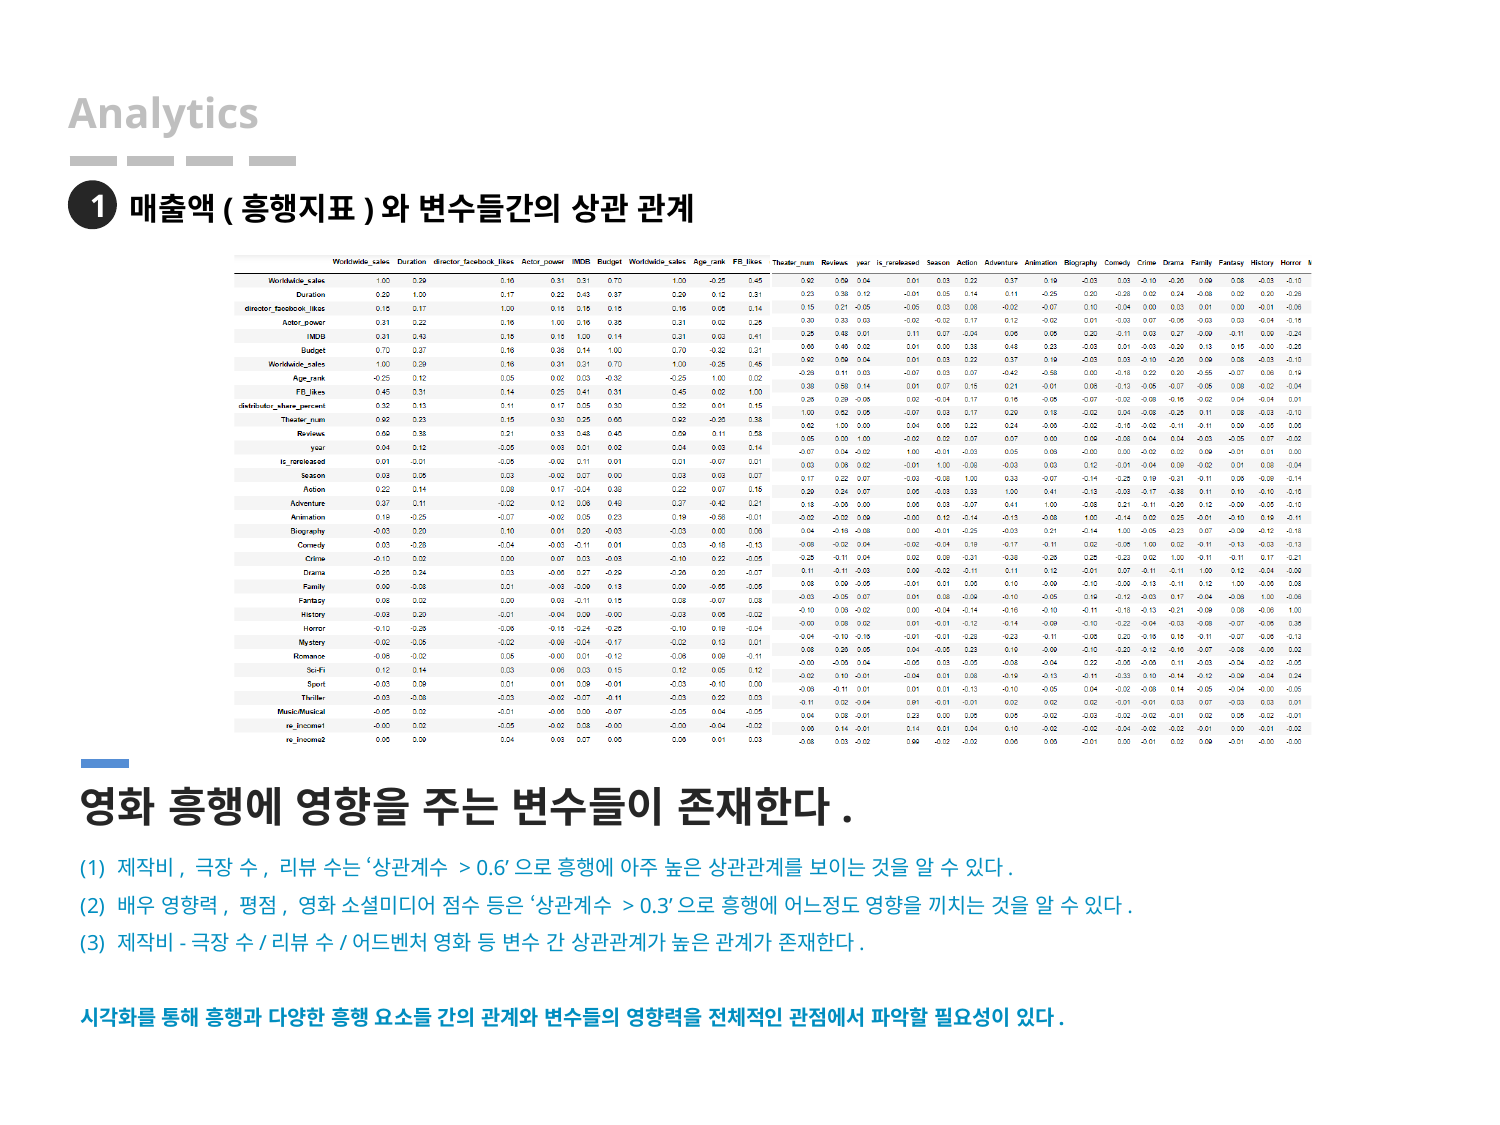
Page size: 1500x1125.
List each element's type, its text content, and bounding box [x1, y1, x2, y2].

text_box 제작비, 극장 수, 리뷰 수는 ‘상관계수 > 0.6’으로 흥행에 아주 높은 상관관계를 보이는 것을 알 수 있다. 배우 영향력, 평점, 영화 소셜미디어 점수 등은 ‘상관계수 > 0.3’으로 흥행에 어느정도 영향을 끼치는 것을 알 수 있다. 제작비-극장 수/리뷰 수/어드벤처 영화 등 변수 간 상관관계가 높은 관계가 존재한다. 시각화를 통해 흥행과 다양한 흥행 요소들 간의 관계와 변수들의 영향력을 전체적인 관점에서 파악할 필요성이 있다. [65, 835, 1412, 1038]
title Analytics [52, 79, 798, 185]
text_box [234, 243, 1312, 747]
text_box 1 [65, 178, 119, 232]
text_box 영화 흥행에 영향을 주는 변수들이 존재한다. [64, 773, 1447, 838]
text_box 매출액(흥행지표)와 변수들간의 상관 관계 [114, 181, 1408, 231]
